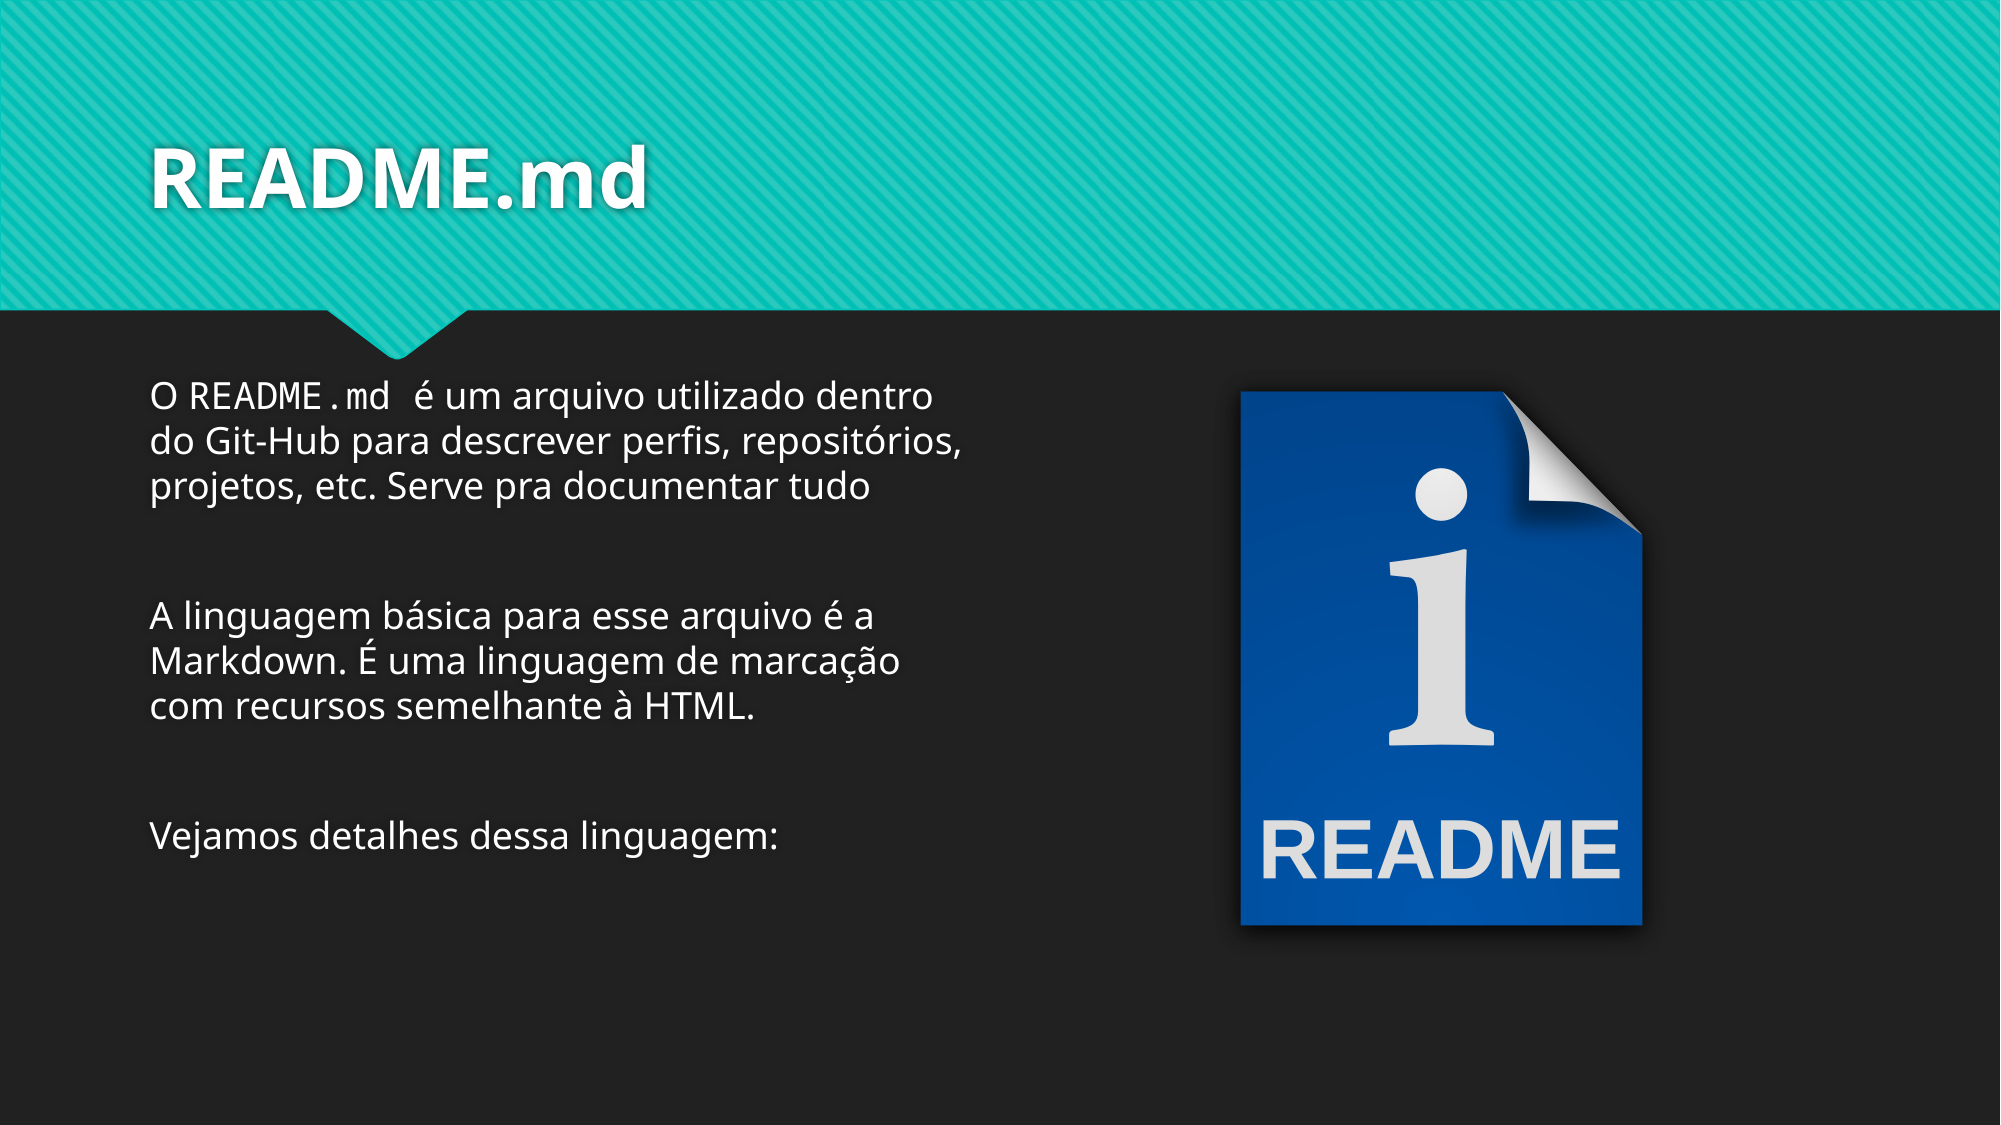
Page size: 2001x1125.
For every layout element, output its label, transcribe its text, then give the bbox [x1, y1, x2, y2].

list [1142, 364, 1740, 962]
title README.md [132, 73, 1868, 233]
list O README.md é um arquivo utilizado dentro do Git-Hub para descrever perfis, repositórios, projetos, etc. Serve pra documentar tudo A linguagem básica para esse arquivo é a Markdown. É uma linguagem de marcação com recursos semelhante à HTML. Vejamos detalhes dessa linguagem: [134, 364, 985, 962]
